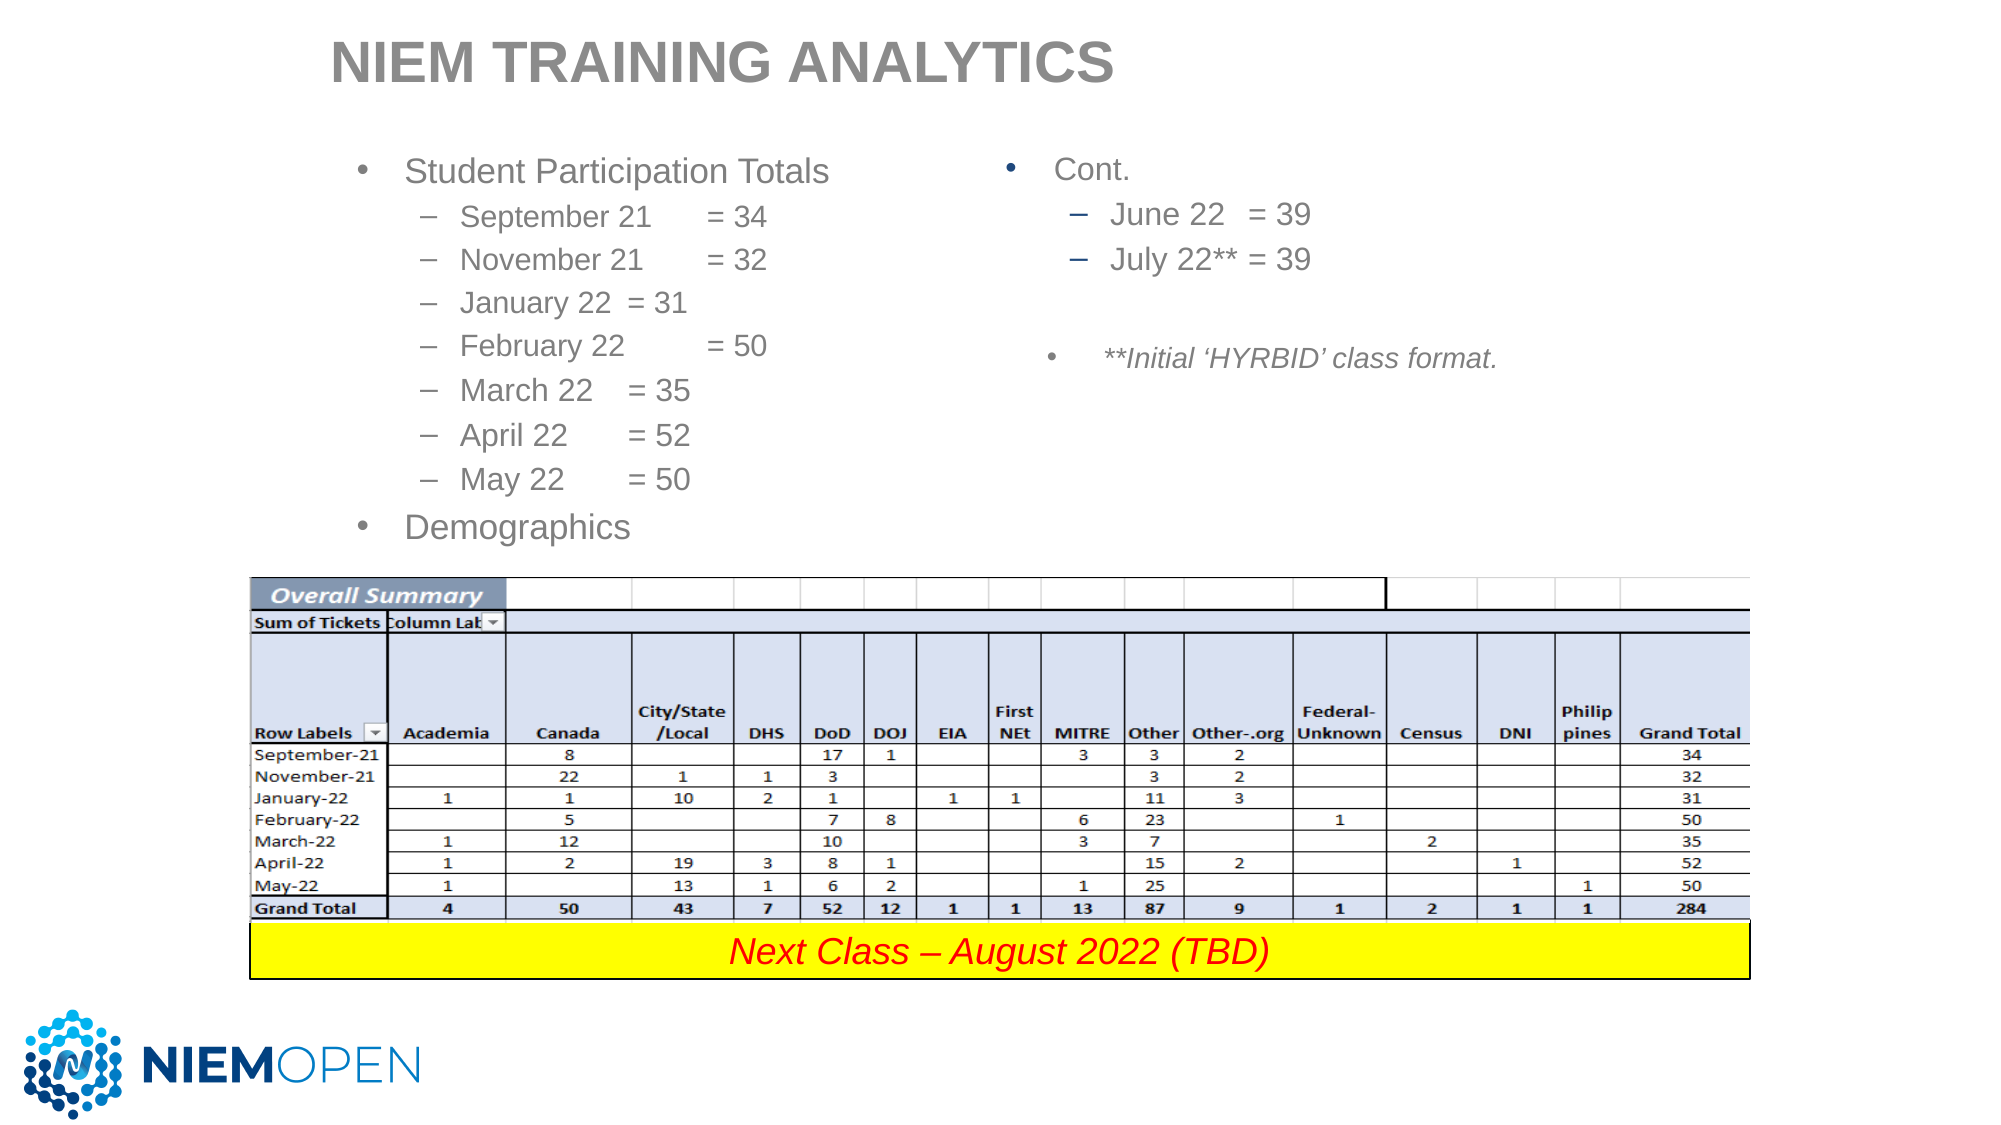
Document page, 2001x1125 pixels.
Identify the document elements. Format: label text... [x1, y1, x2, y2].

text_box Student Participation Totals September 21 = 34 November 21 = 32 January 22 = 31 February 22 = 50 March 22 = 35 April 22 = 52 May 22 = 50 Demographics [341, 140, 962, 562]
picture [19, 1004, 424, 1125]
title NIEM TRAINING analytics [315, 30, 1666, 164]
picture [249, 577, 1751, 924]
text_box **Initial ‘HYRBID’ class format. [1031, 331, 1556, 410]
text_box Next Class – August 2022 (TBD) [249, 929, 1750, 980]
list Cont. June 22 = 39 July 22** = 39 [990, 164, 1527, 337]
